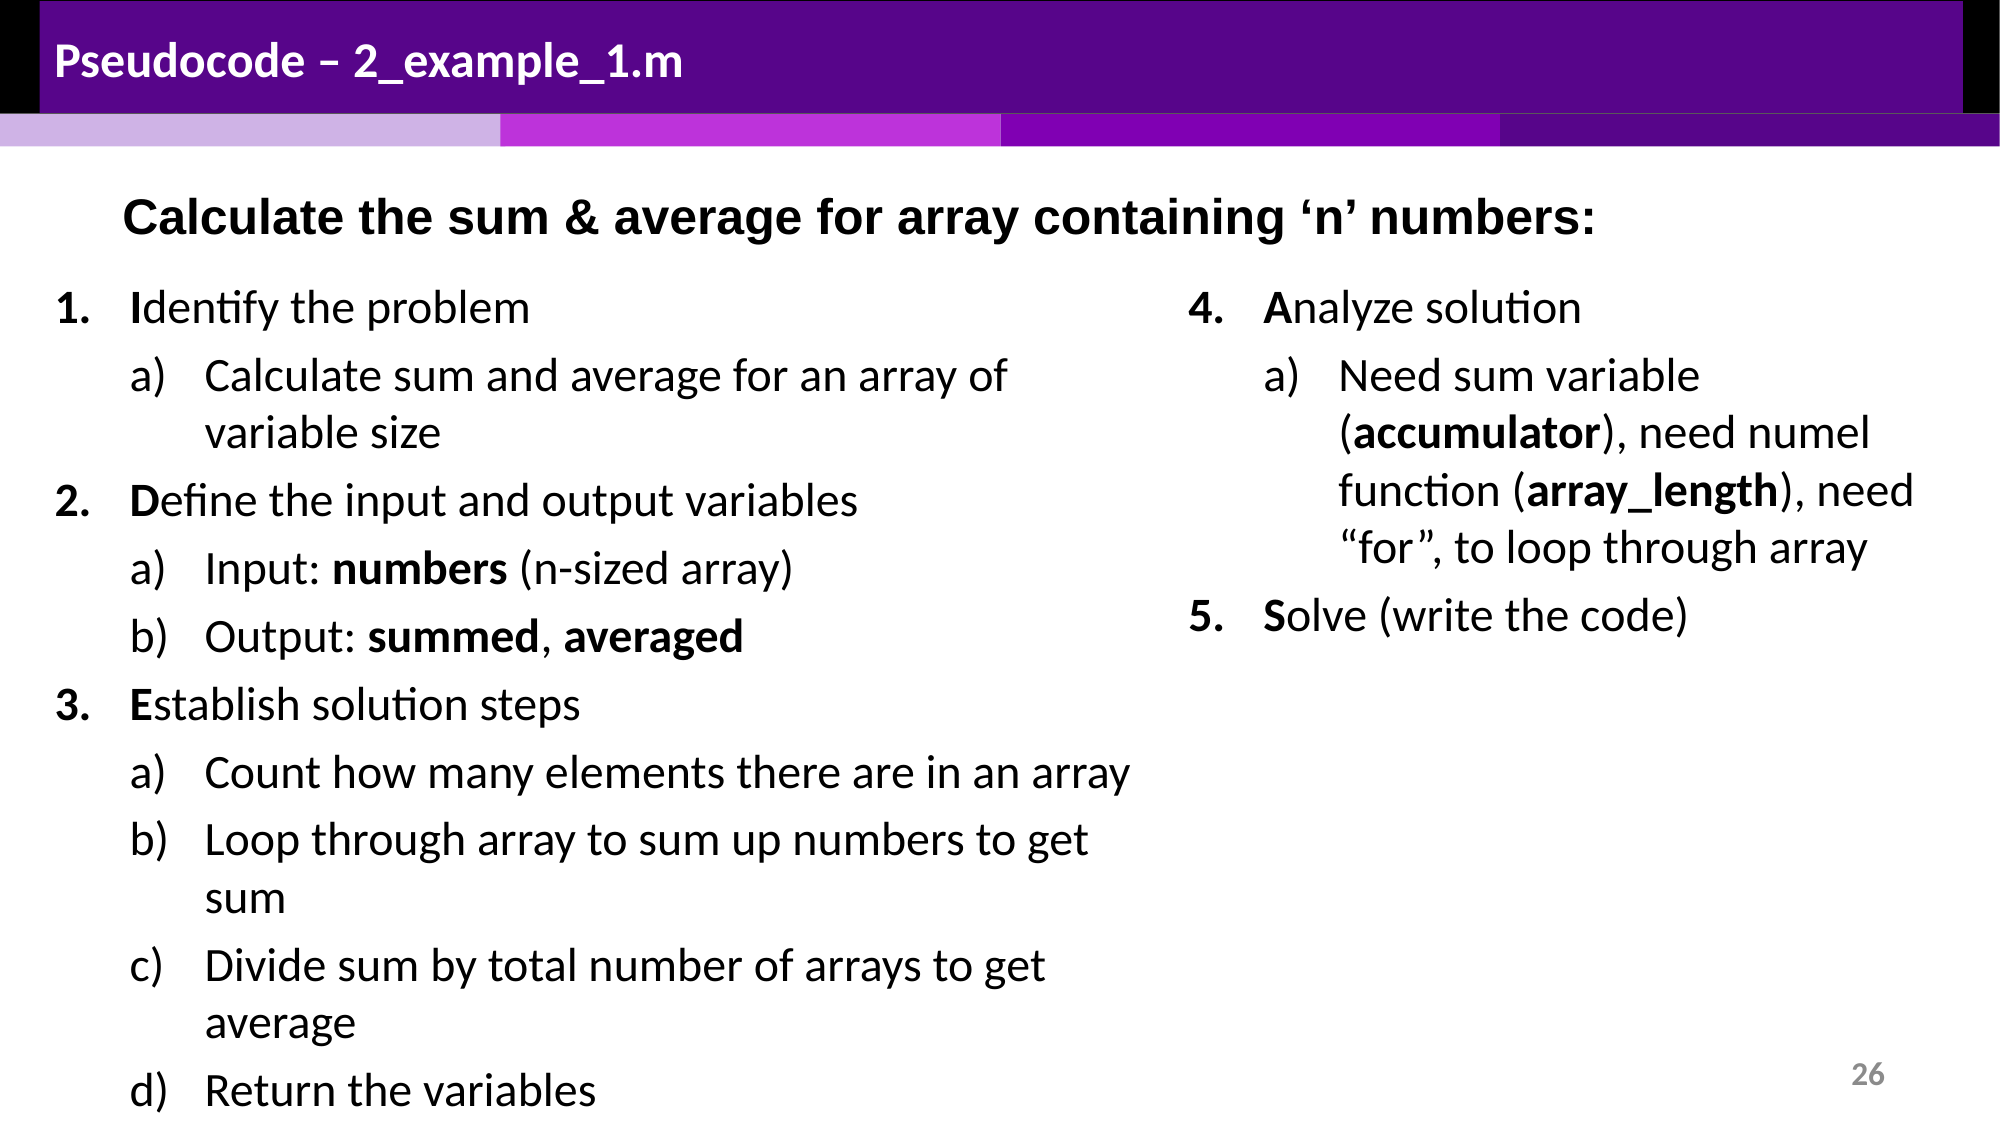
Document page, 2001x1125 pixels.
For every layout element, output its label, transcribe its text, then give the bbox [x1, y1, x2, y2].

text_box Identify the problem Calculate sum and average for an array of variable size Define the input and output variables Input: numbers (n-sized array) Output: summed, averaged Establish solution steps Count how many elements there are in an array Loop through array to sum up numbers to get sum Divide sum by total number of arrays to get average Return the variables [39, 268, 1174, 1124]
text_box Analyze solution Need sum variable (accumulator), need numel function (array_length), need “for”, to loop through array Solve (write the code) [1173, 268, 1934, 649]
text_box Calculate the sum & average for array containing ‘n’ numbers: [107, 177, 1777, 253]
text_box Pseudocode – 2_example_1.m [39, 1, 1963, 113]
